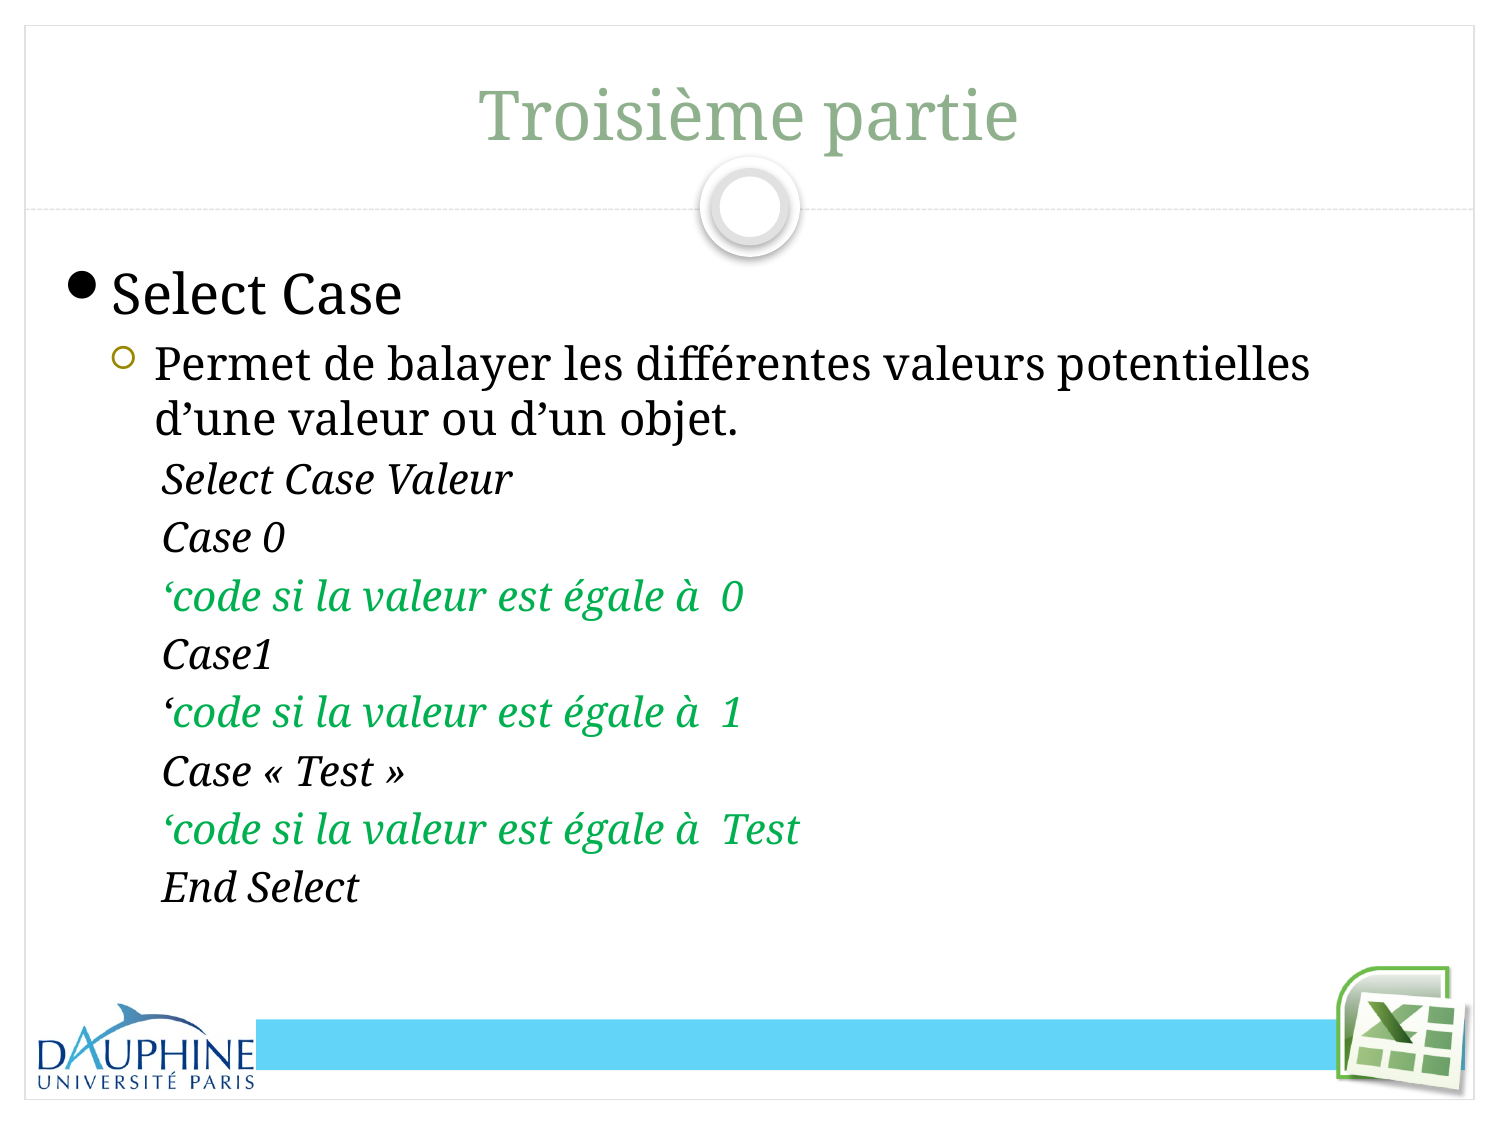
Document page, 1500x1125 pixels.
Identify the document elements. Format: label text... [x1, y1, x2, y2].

list Select Case Permet de balayer les différentes valeurs potentielles d’une valeur ou d’un objet. Select Case Valeur Case 0 ‘code si la valeur est égale à 0 Case1 ‘code si la valeur est égale à 1 Case « Test » ‘code si la valeur est égale à Test End Select [49, 250, 1445, 1001]
title Troisième partie [49, 37, 1450, 162]
picture [1324, 949, 1477, 1102]
picture [35, 1001, 256, 1090]
